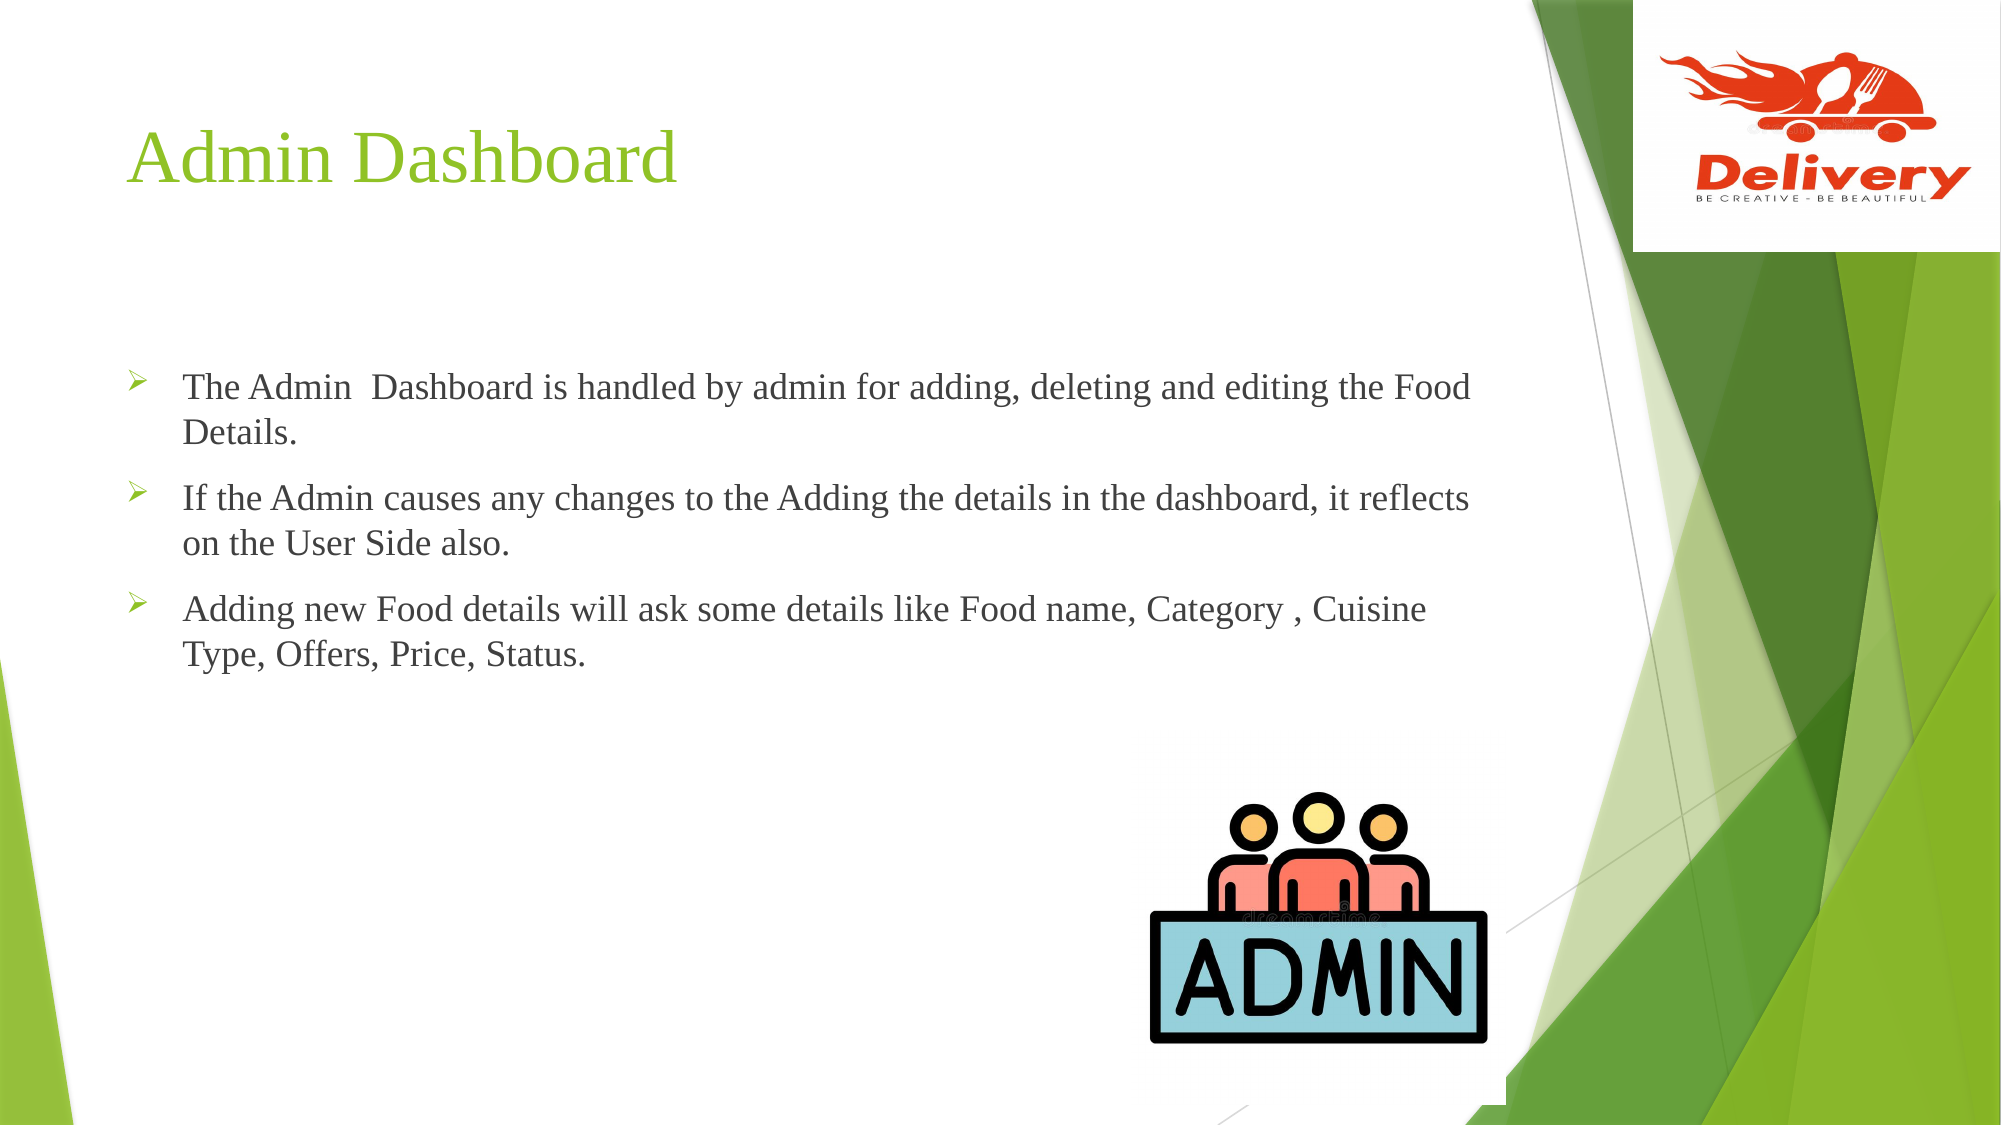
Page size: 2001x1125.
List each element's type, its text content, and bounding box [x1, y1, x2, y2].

list The Admin Dashboard is handled by admin for adding, deleting and editing the Food Details. If the Admin causes any changes to the Adding the details in the dashboard, it reflects on the User Side also. Adding new Food details will ask some details like Food name, Category , Cuisine Type, Offers, Price, Status. [111, 354, 1522, 992]
picture [1131, 729, 1507, 1105]
picture [1633, 0, 2000, 252]
title Admin Dashboard [111, 99, 1522, 317]
